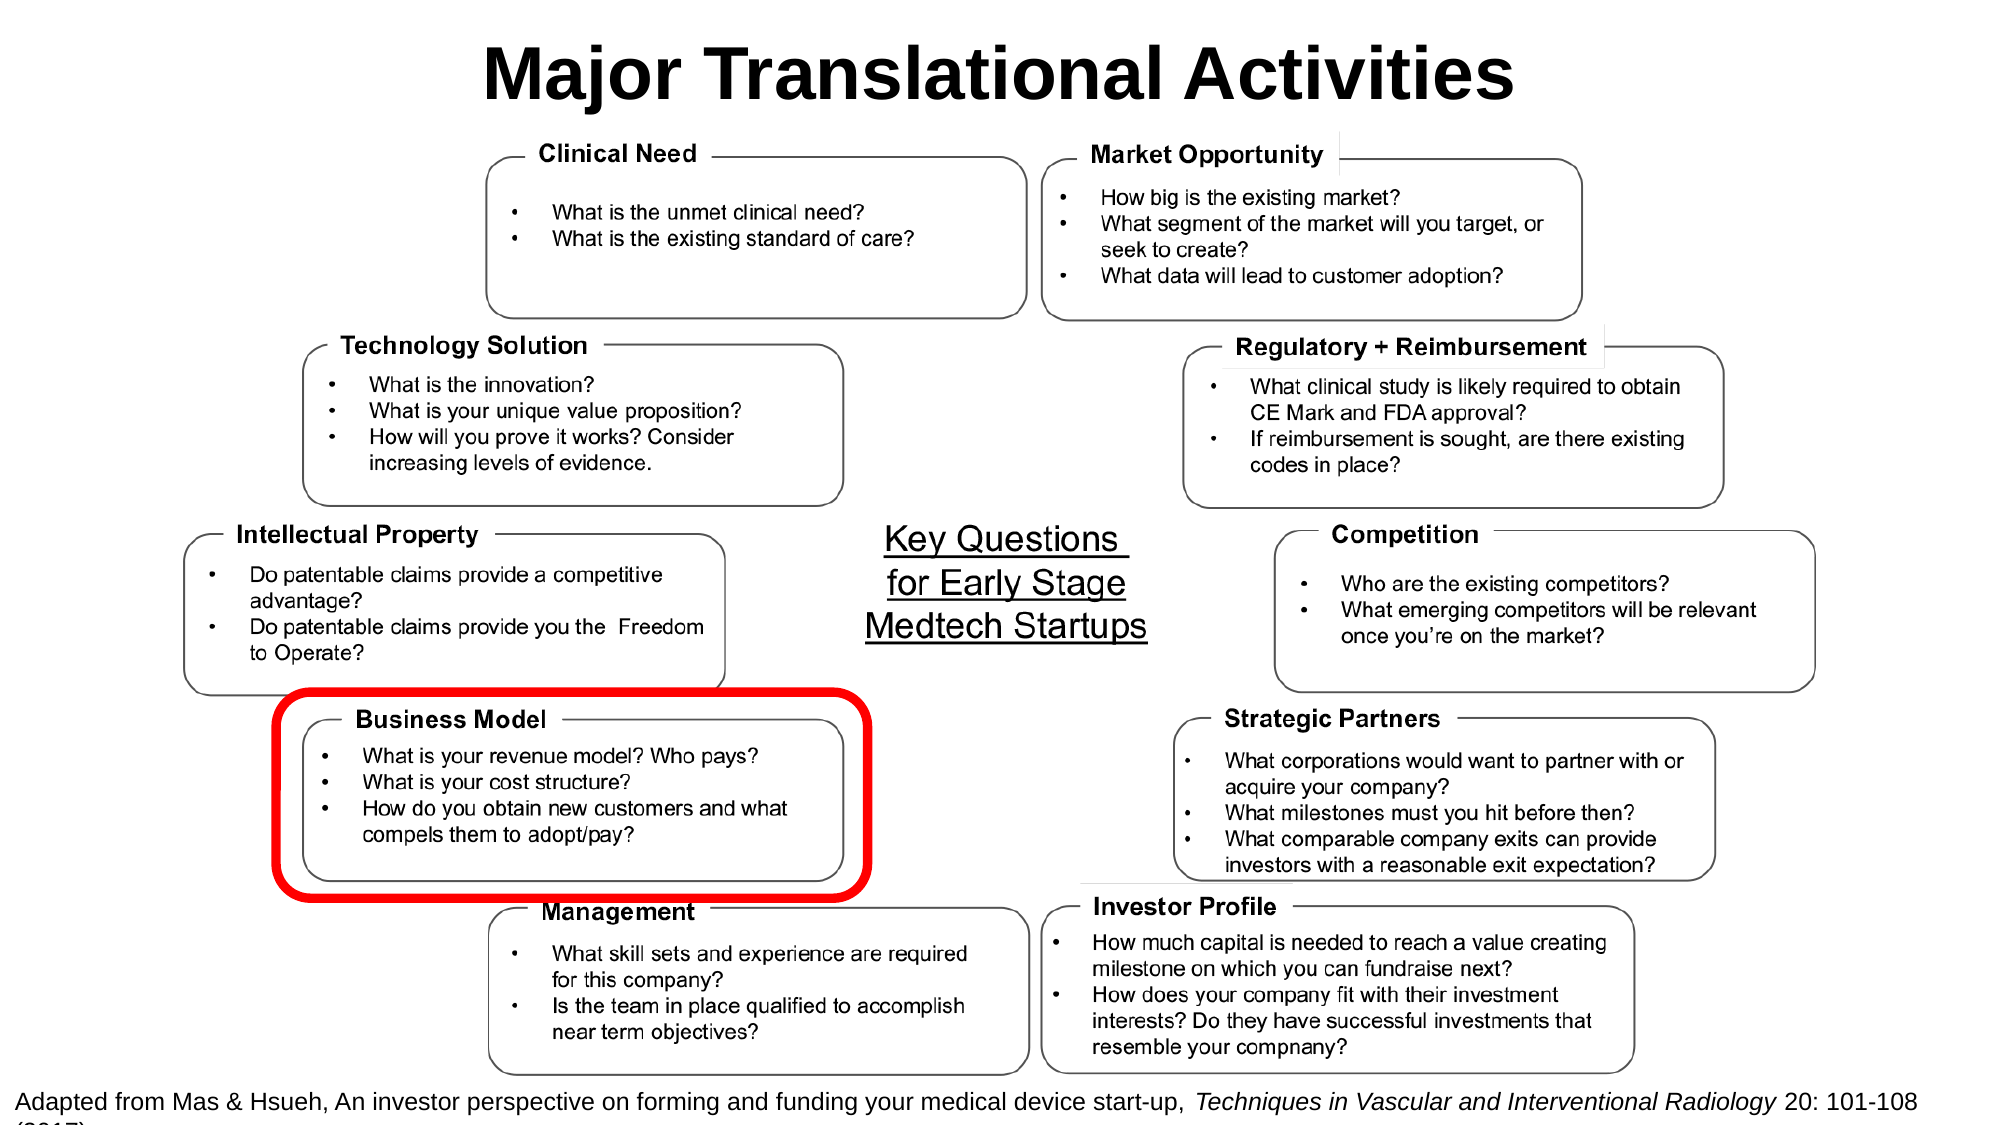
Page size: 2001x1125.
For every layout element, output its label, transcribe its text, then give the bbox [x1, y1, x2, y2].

text_box Adapted from Mas & Hsueh, An investor perspective on forming and funding your medical device start-up, Techniques in Vascular and Interventional Radiology 20: 101-108 (2017) [0, 1077, 2000, 1125]
text_box Major Translational Activities [249, 17, 1750, 109]
picture [125, 110, 1871, 1100]
